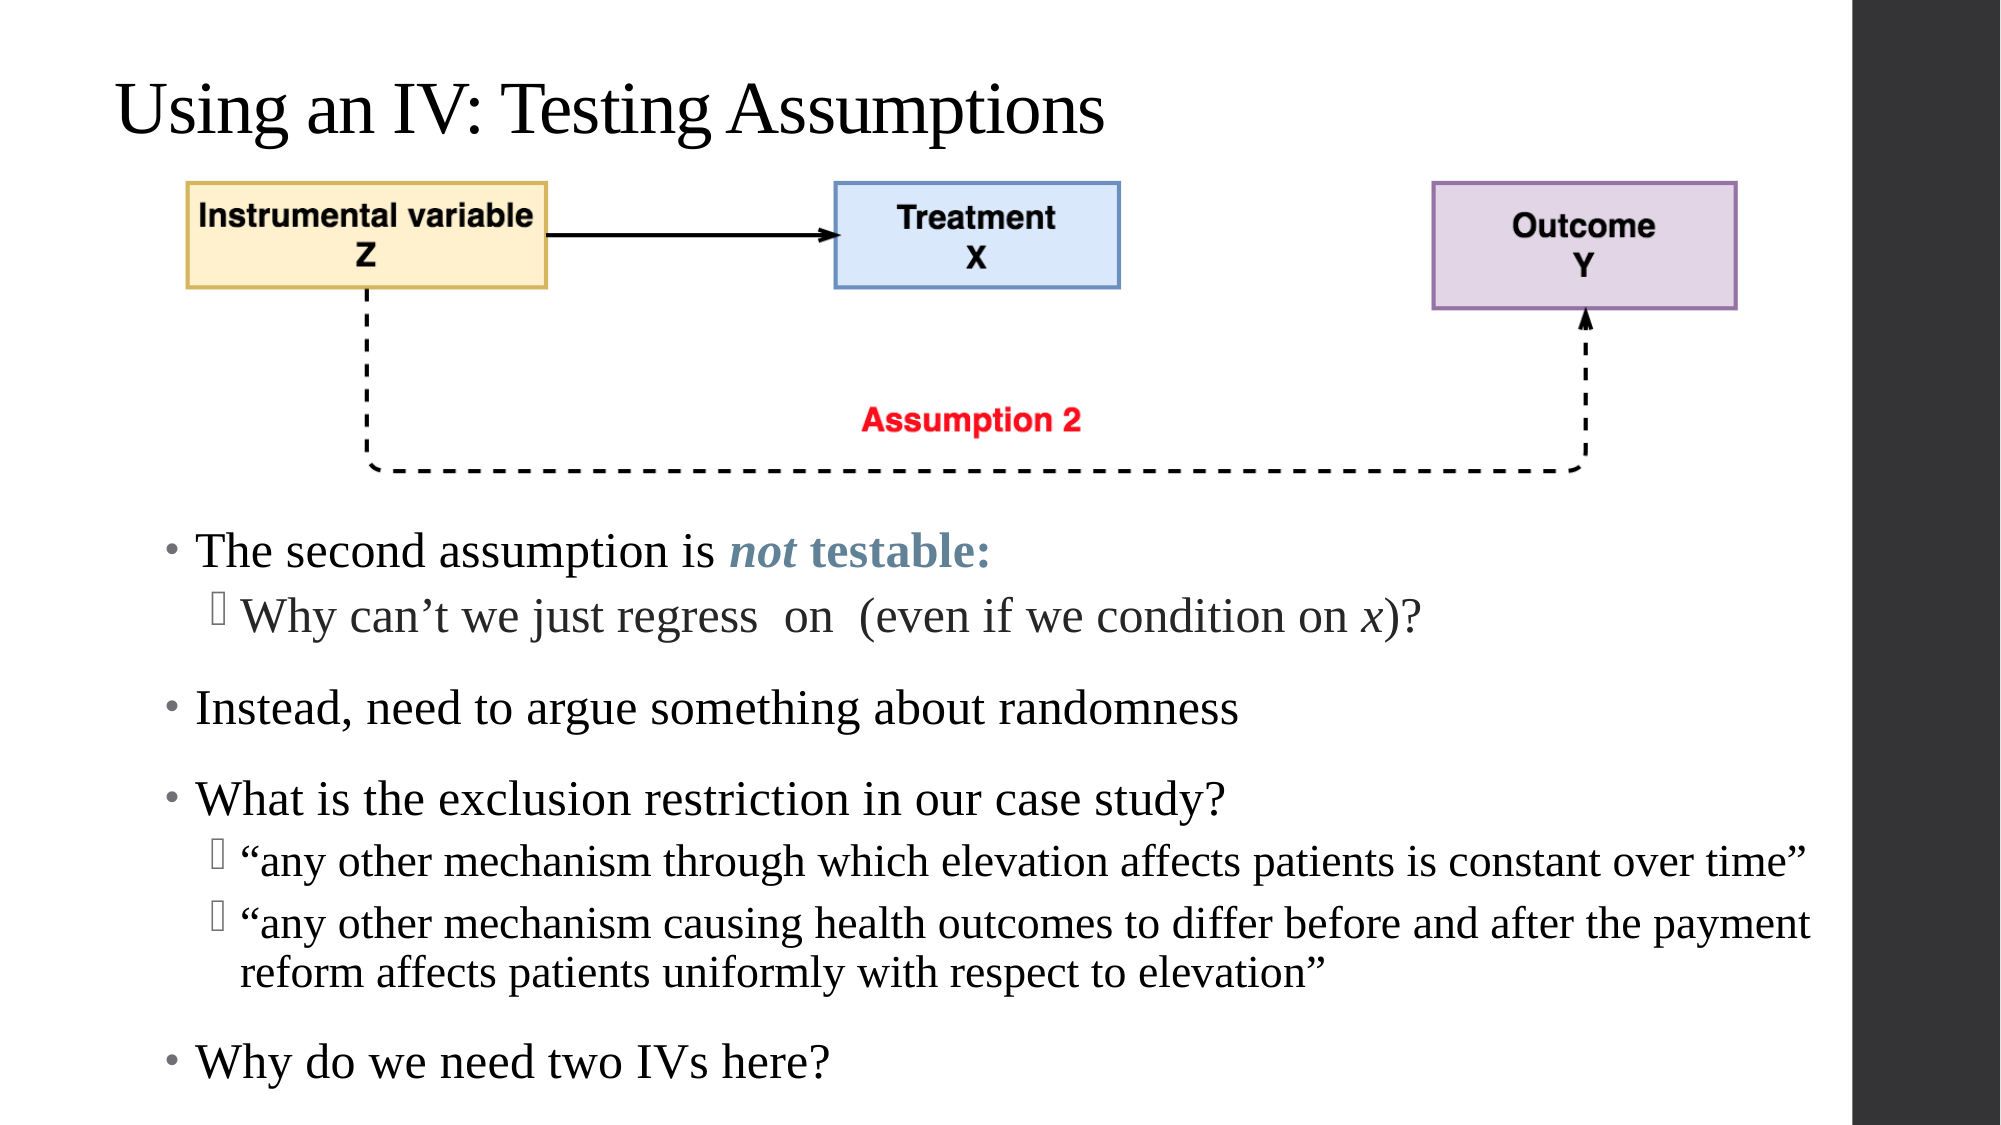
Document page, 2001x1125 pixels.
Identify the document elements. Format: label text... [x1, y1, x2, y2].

title Using an IV: Testing Assumptions [99, 55, 1813, 158]
picture [170, 112, 1768, 515]
